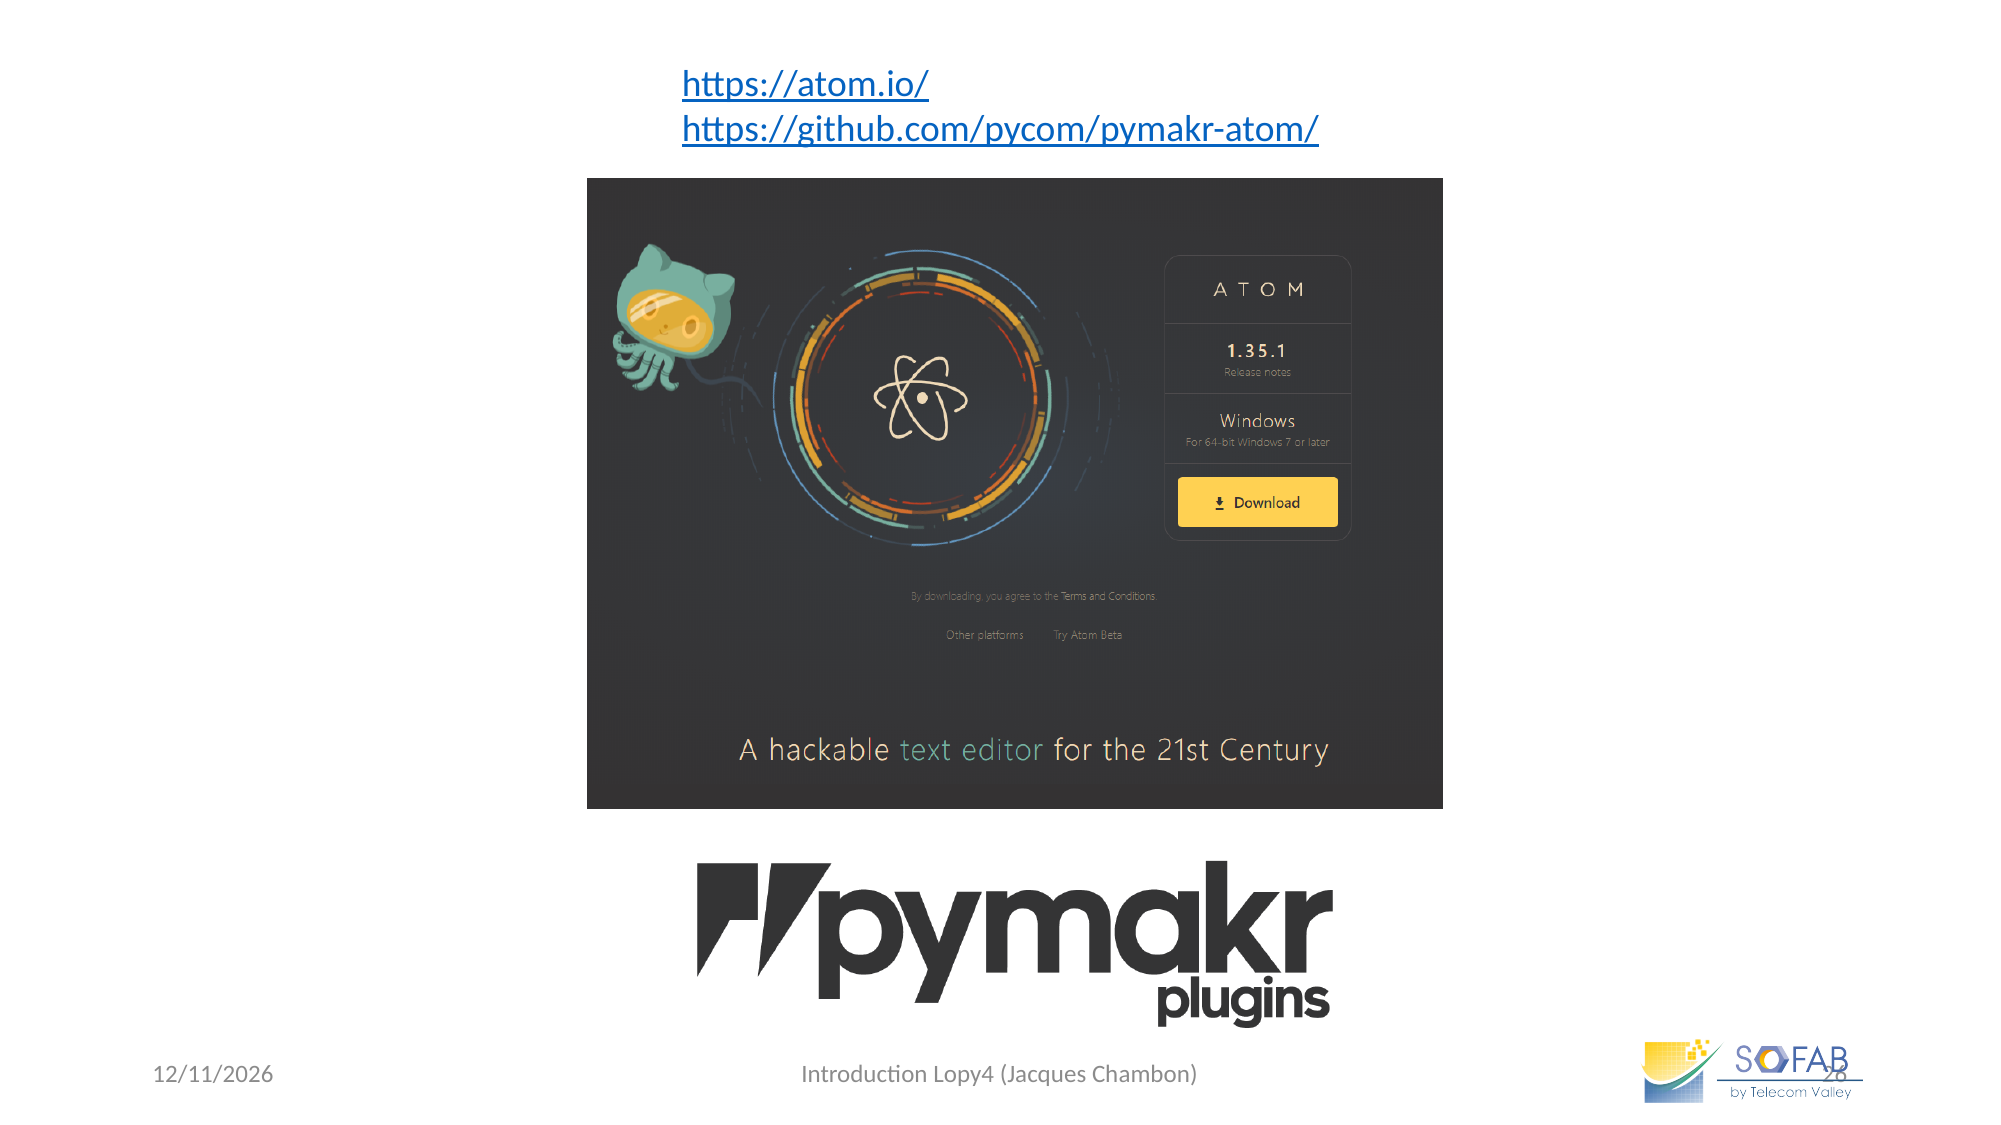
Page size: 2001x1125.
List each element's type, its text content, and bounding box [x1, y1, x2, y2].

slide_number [137, 1042, 588, 1103]
text_box https://atom.io/ https://github.com/pycom/pymakr-atom/ [667, 51, 1335, 157]
picture [587, 178, 1443, 809]
picture [697, 828, 1333, 1060]
slide_number 26 [1412, 1042, 1863, 1103]
footer Introduction Lopy4 (Jacques Chambon) [662, 1042, 1338, 1103]
